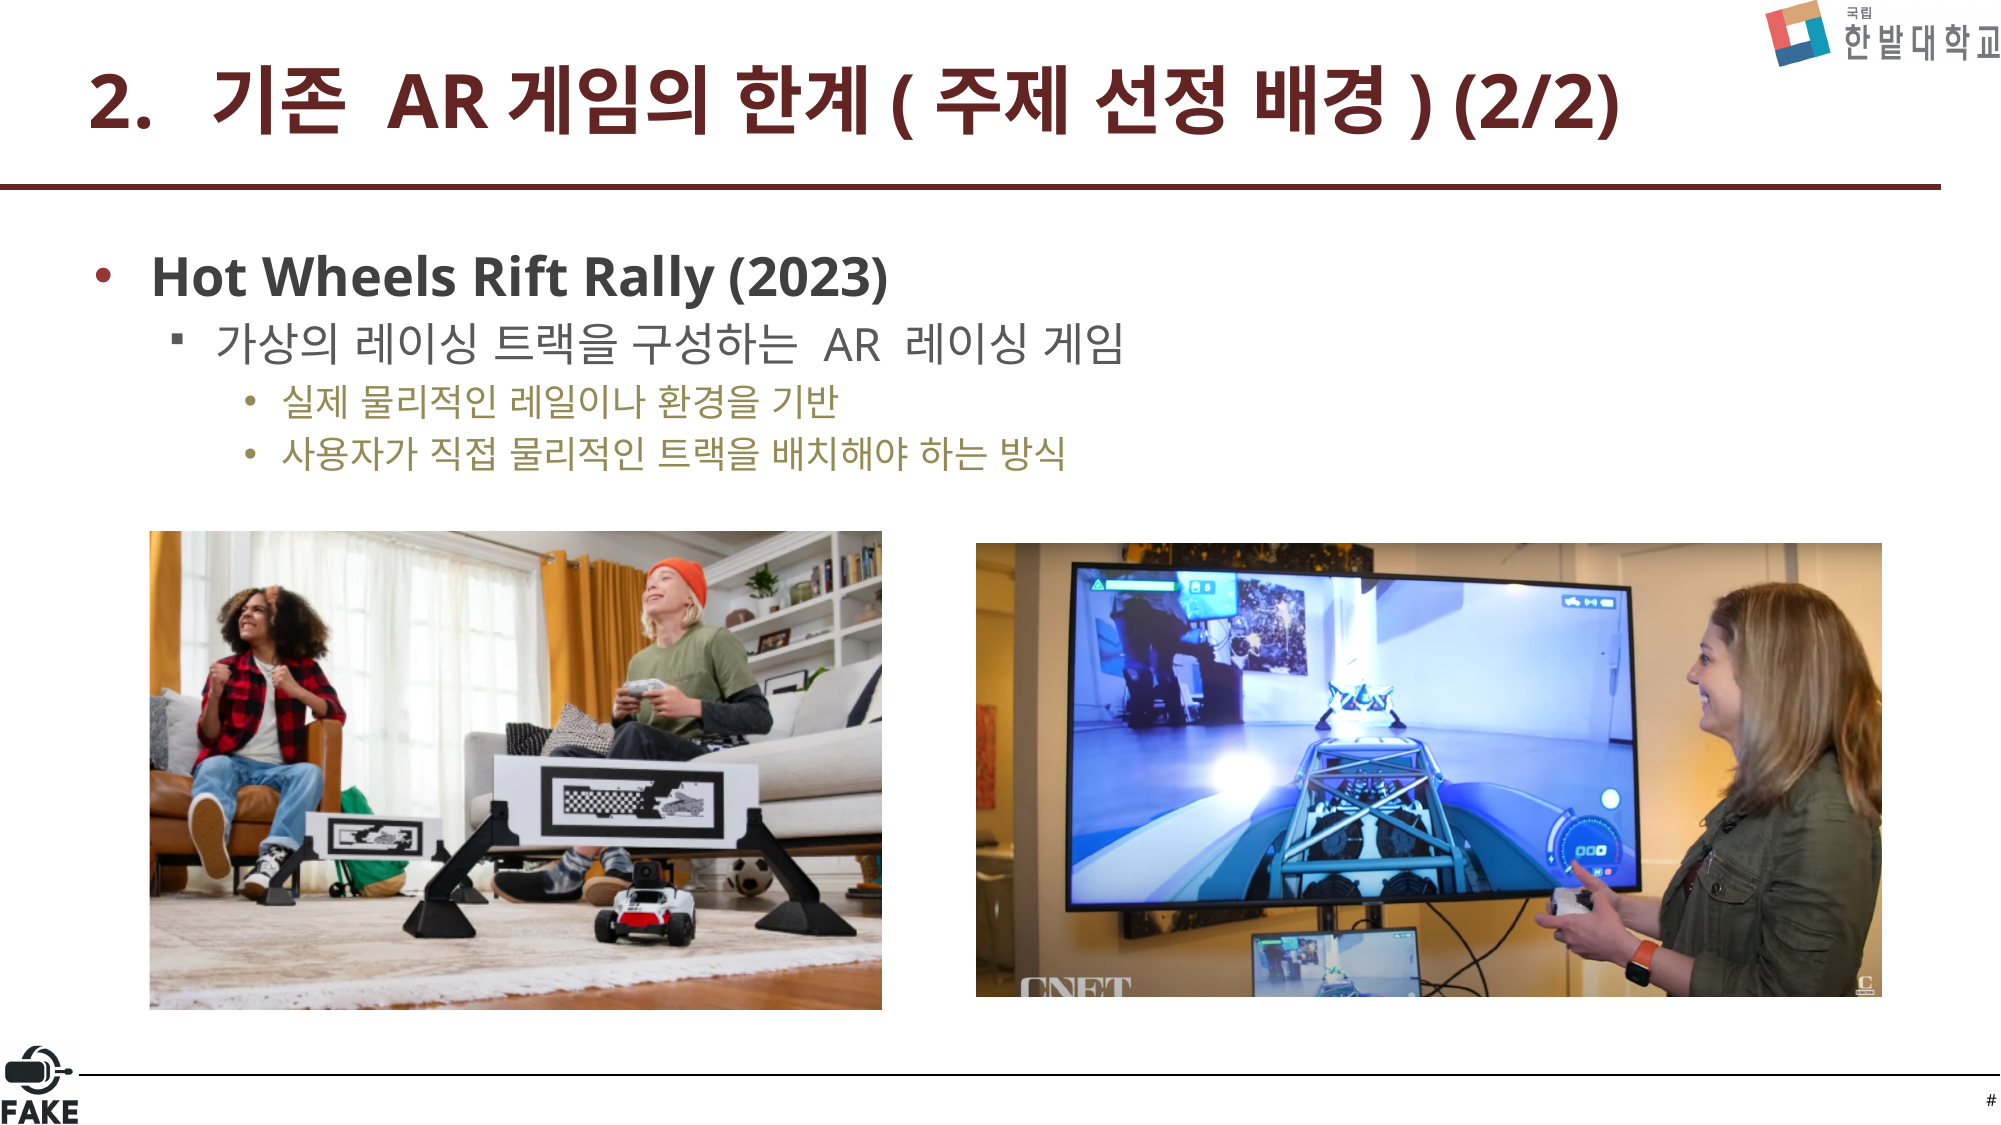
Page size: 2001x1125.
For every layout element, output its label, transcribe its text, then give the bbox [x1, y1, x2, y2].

picture [149, 530, 883, 1010]
title 기존 AR게임의 한계(주제 선정 배경) (2/2) [59, 33, 1860, 164]
picture [1765, 0, 2000, 67]
list Hot Wheels Rift Rally (2023) 가상의 레이싱 트랙을 구성하는 AR 레이싱 게임 실제 물리적인 레일이나 환경을 기반 사용자가 직접 물리적인 트랙을 배치해야 하는 방식 [78, 234, 1922, 1032]
picture [0, 1044, 79, 1125]
picture [976, 543, 1883, 997]
